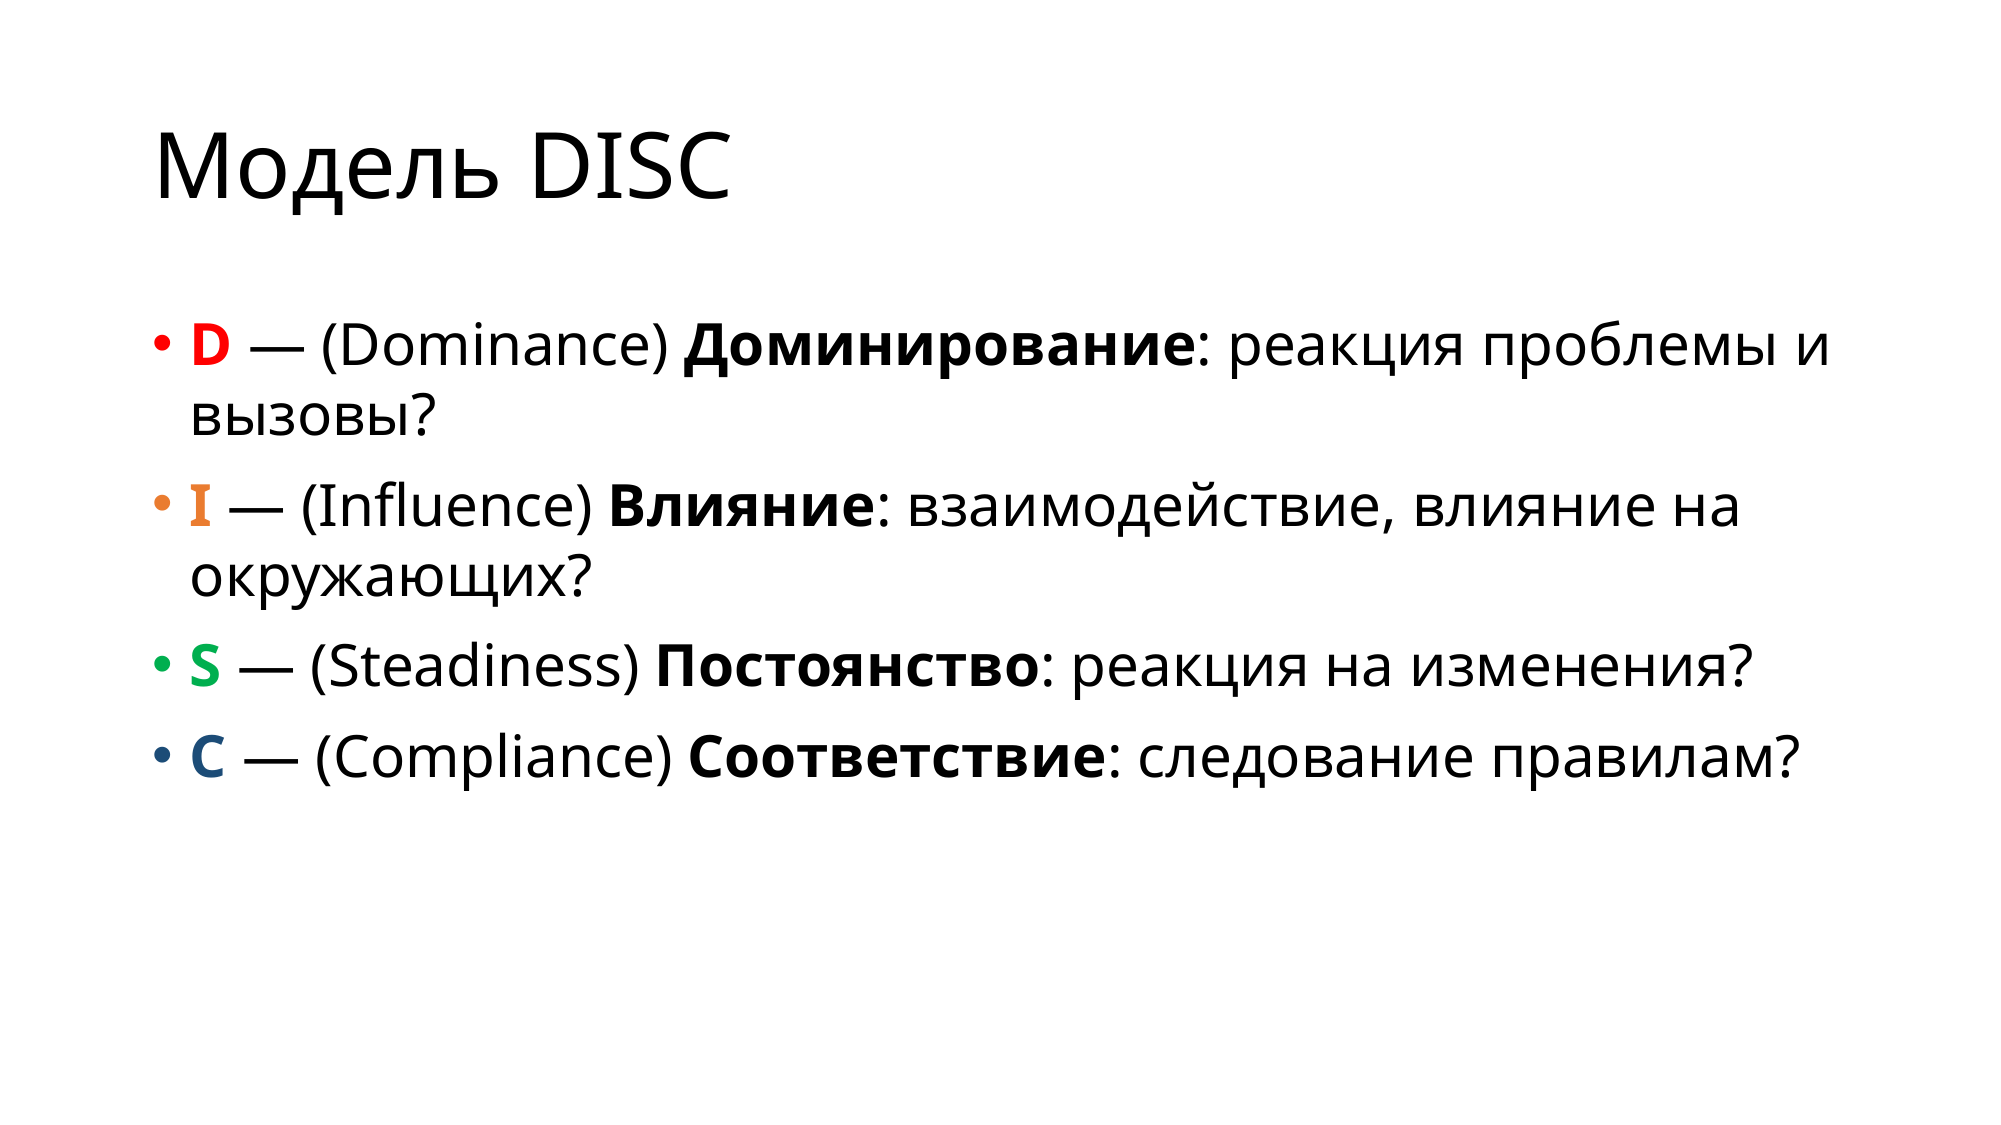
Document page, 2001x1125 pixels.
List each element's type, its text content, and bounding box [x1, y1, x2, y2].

list D — (Dominance) Доминирование: реакция проблемы и вызовы? I — (Influence) Влияние: взаимодействие, влияние на окружающих? S — (Steadiness) Постоянство: реакция на изменения? С — (Compliance) Соответствие: следование правилам? [137, 299, 1863, 1014]
title Модель DISC [137, 59, 1863, 278]
